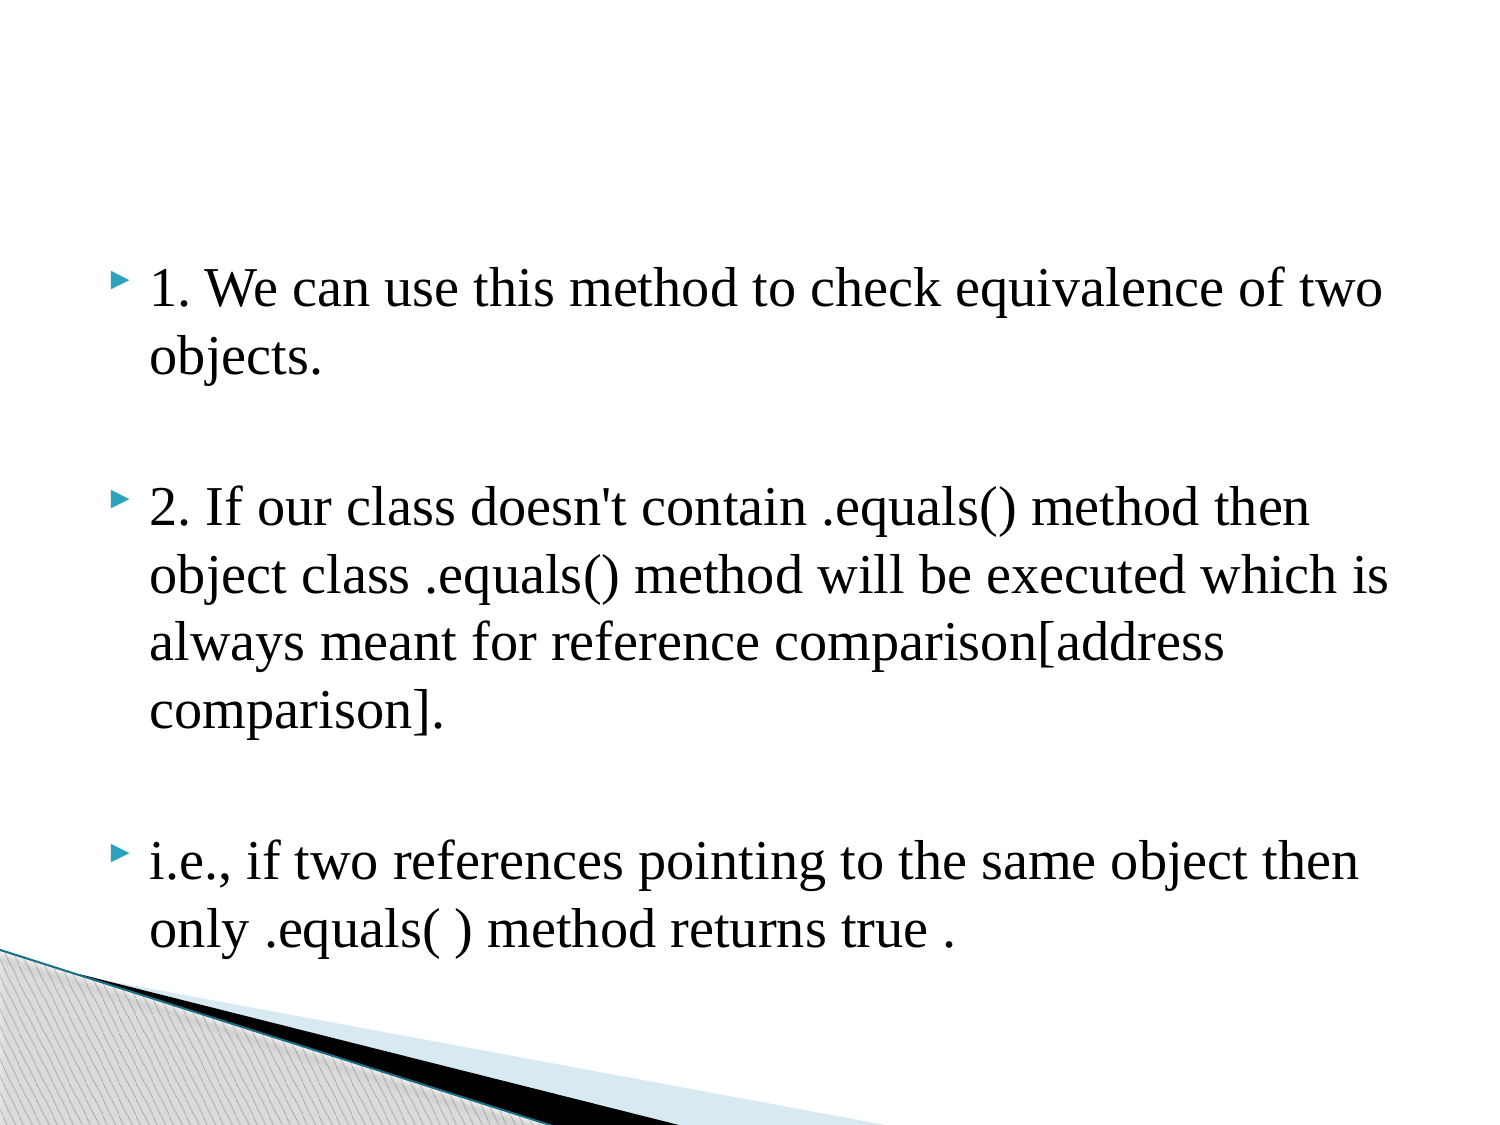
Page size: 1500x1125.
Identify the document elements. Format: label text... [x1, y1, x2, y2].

list 1. We can use this method to check equivalence of two objects. 2. If our class doesn't contain .equals() method then object class .equals() method will be executed which is always meant for reference comparison[address comparison]. i.e., if two references pointing to the same object then only .equals( ) method returns true . [75, 243, 1425, 986]
